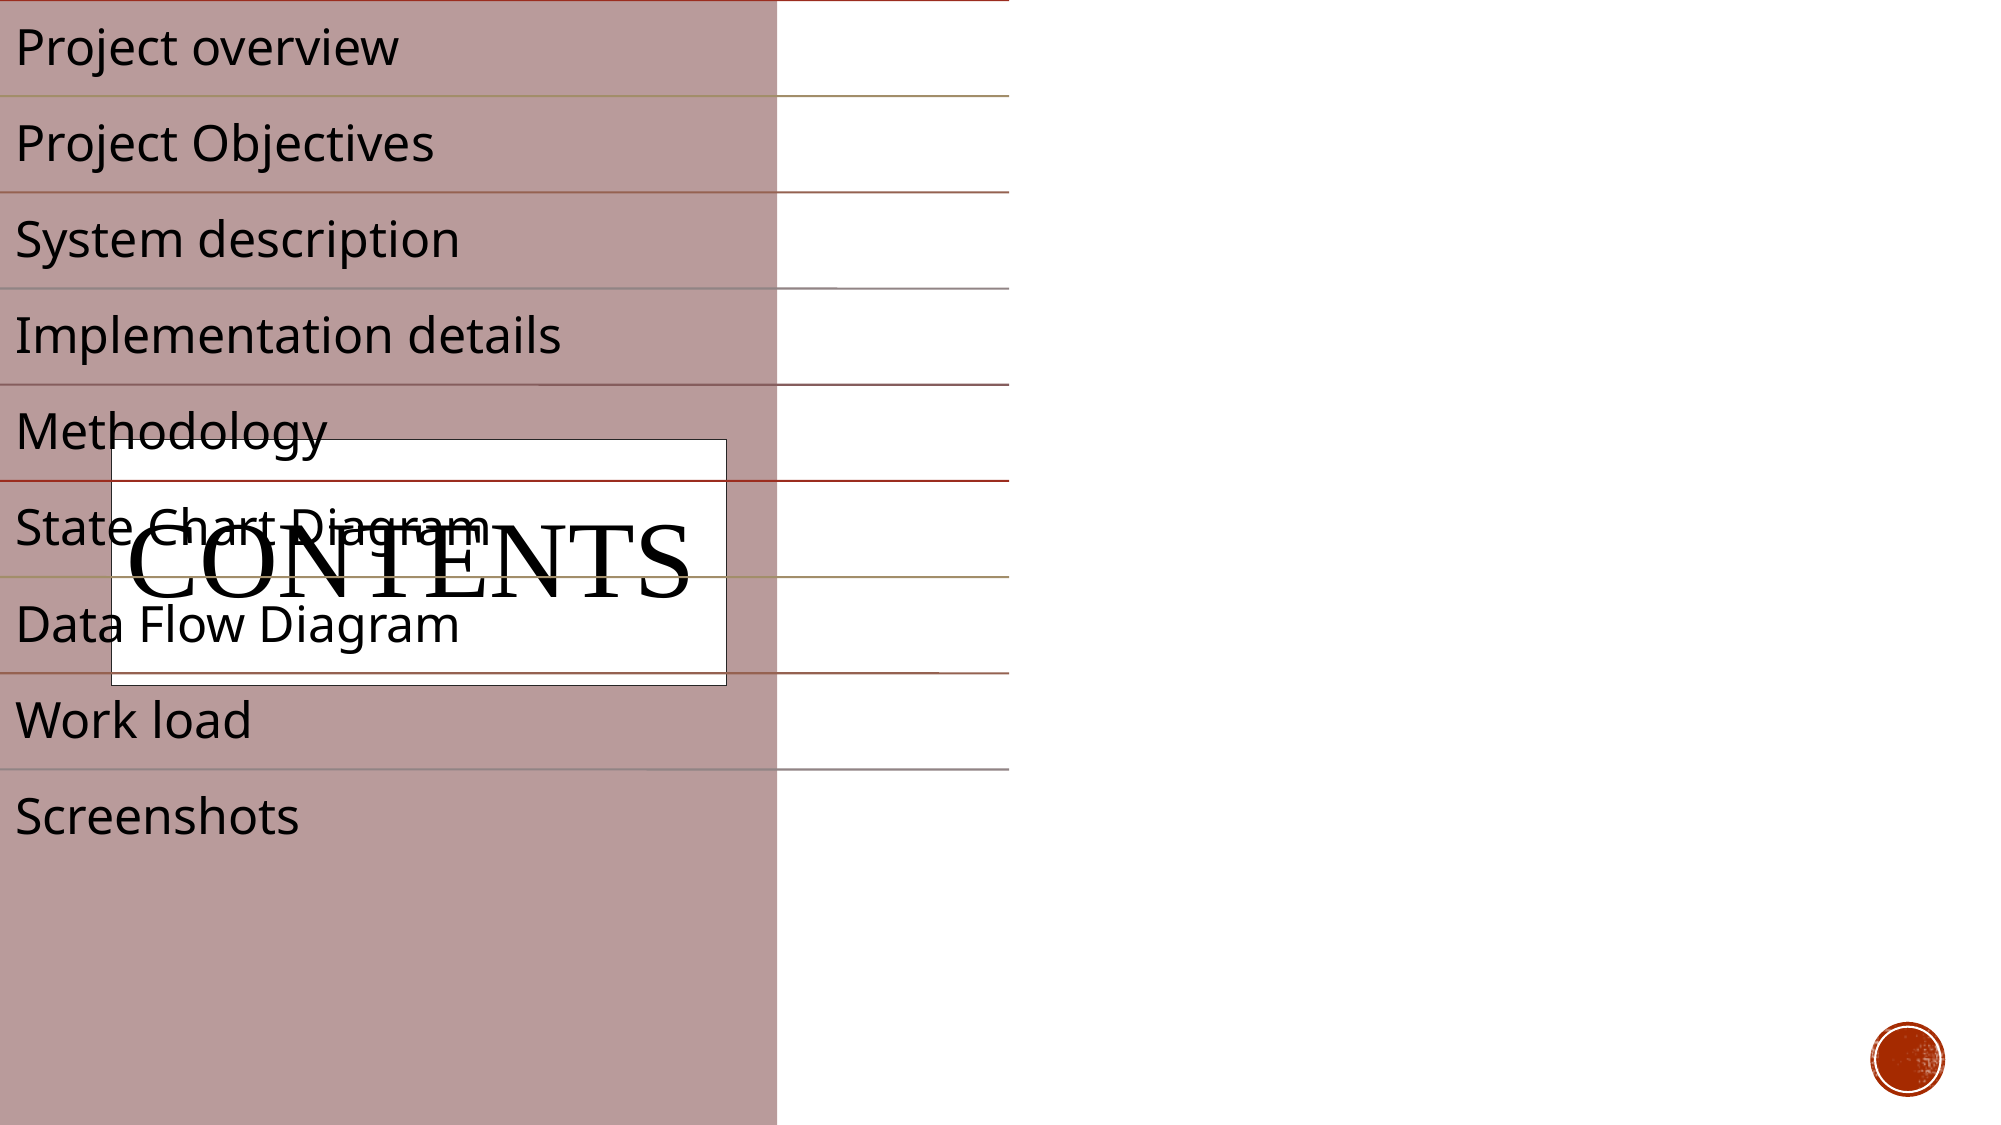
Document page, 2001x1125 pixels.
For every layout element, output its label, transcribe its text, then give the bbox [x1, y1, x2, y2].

text_box [0, 98, 778, 191]
text_box [0, 386, 778, 479]
title Contents [111, 675, 727, 686]
title Contents [111, 439, 727, 479]
title Contents [111, 579, 727, 672]
text_box [0, 675, 778, 768]
text_box [0, 579, 111, 672]
text_box [0, 771, 778, 1125]
text_box [727, 579, 778, 672]
text_box [0, 290, 778, 383]
text_box [0, 482, 111, 576]
title Contents [111, 482, 727, 576]
text_box [0, 194, 778, 287]
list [888, 108, 1893, 968]
text_box [727, 482, 778, 576]
text_box [0, 2, 778, 95]
